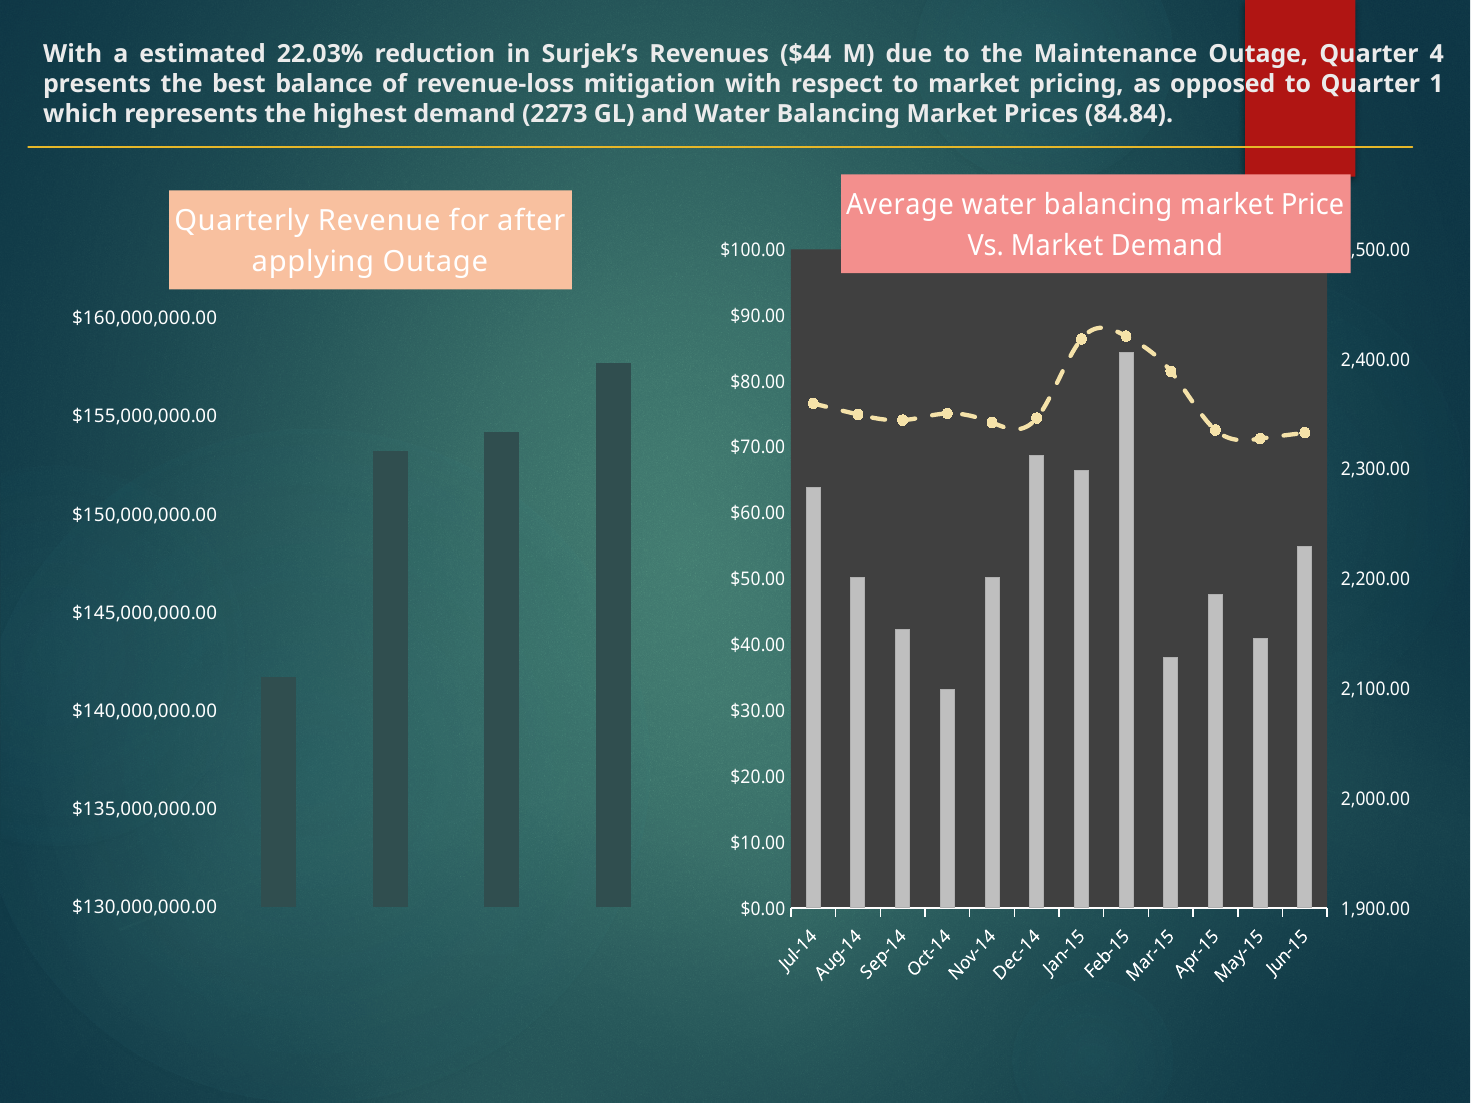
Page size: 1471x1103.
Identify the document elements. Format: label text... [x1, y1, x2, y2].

chart [59, 166, 682, 936]
chart [719, 174, 1411, 1007]
title With a estimated 22.03% reduction in Surjek’s Revenues ($44 M) due to the Maintenance Outage, Quarter 4 presents the best balance of revenue-loss mitigation with respect to market pricing, as opposed to Quarter 1 which represents the highest demand (2273 GL) and Water Balancing Market Prices (84.84). [28, 30, 1462, 122]
